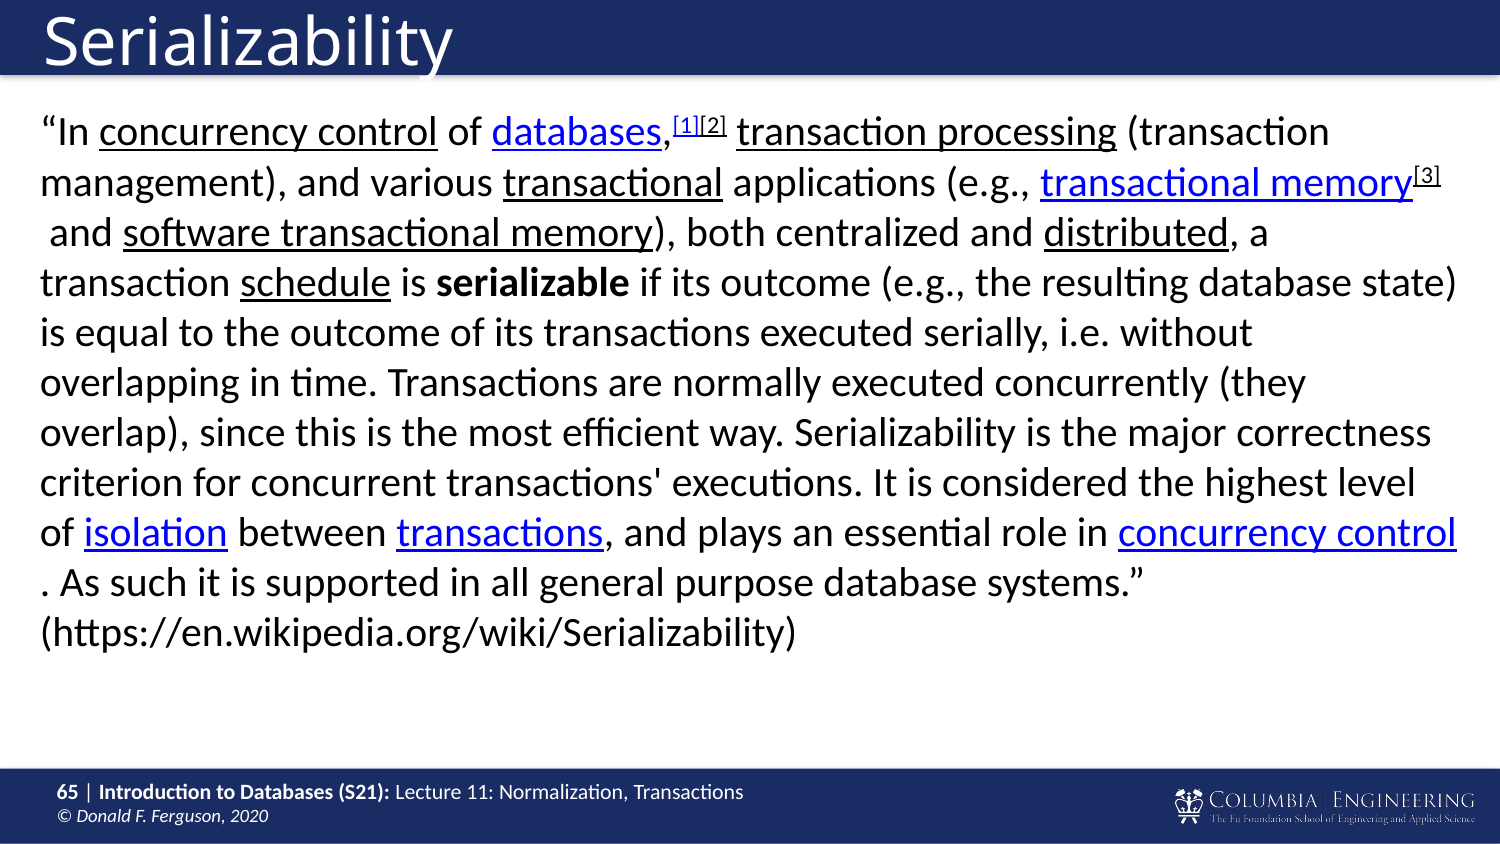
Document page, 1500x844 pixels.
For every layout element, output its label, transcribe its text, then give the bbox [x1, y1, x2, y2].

title Serializability [28, 0, 1450, 73]
list “In concurrency control of databases,[1][2] transaction processing (transaction management), and various transactional applications (e.g., transactional memory[3] and software transactional memory), both centralized and distributed, a transaction schedule is serializable if its outcome (e.g., the resulting database state) is equal to the outcome of its transactions executed serially, i.e. without overlapping in time. Transactions are normally executed concurrently (they overlap), since this is the most efficient way. Serializability is the major correctness criterion for concurrent transactions' executions. It is considered the highest level of isolation between transactions, and plays an essential role in concurrency control. As such it is supported in all general purpose database systems.” (https://en.wikipedia.org/wiki/Serializability) [24, 96, 1475, 760]
